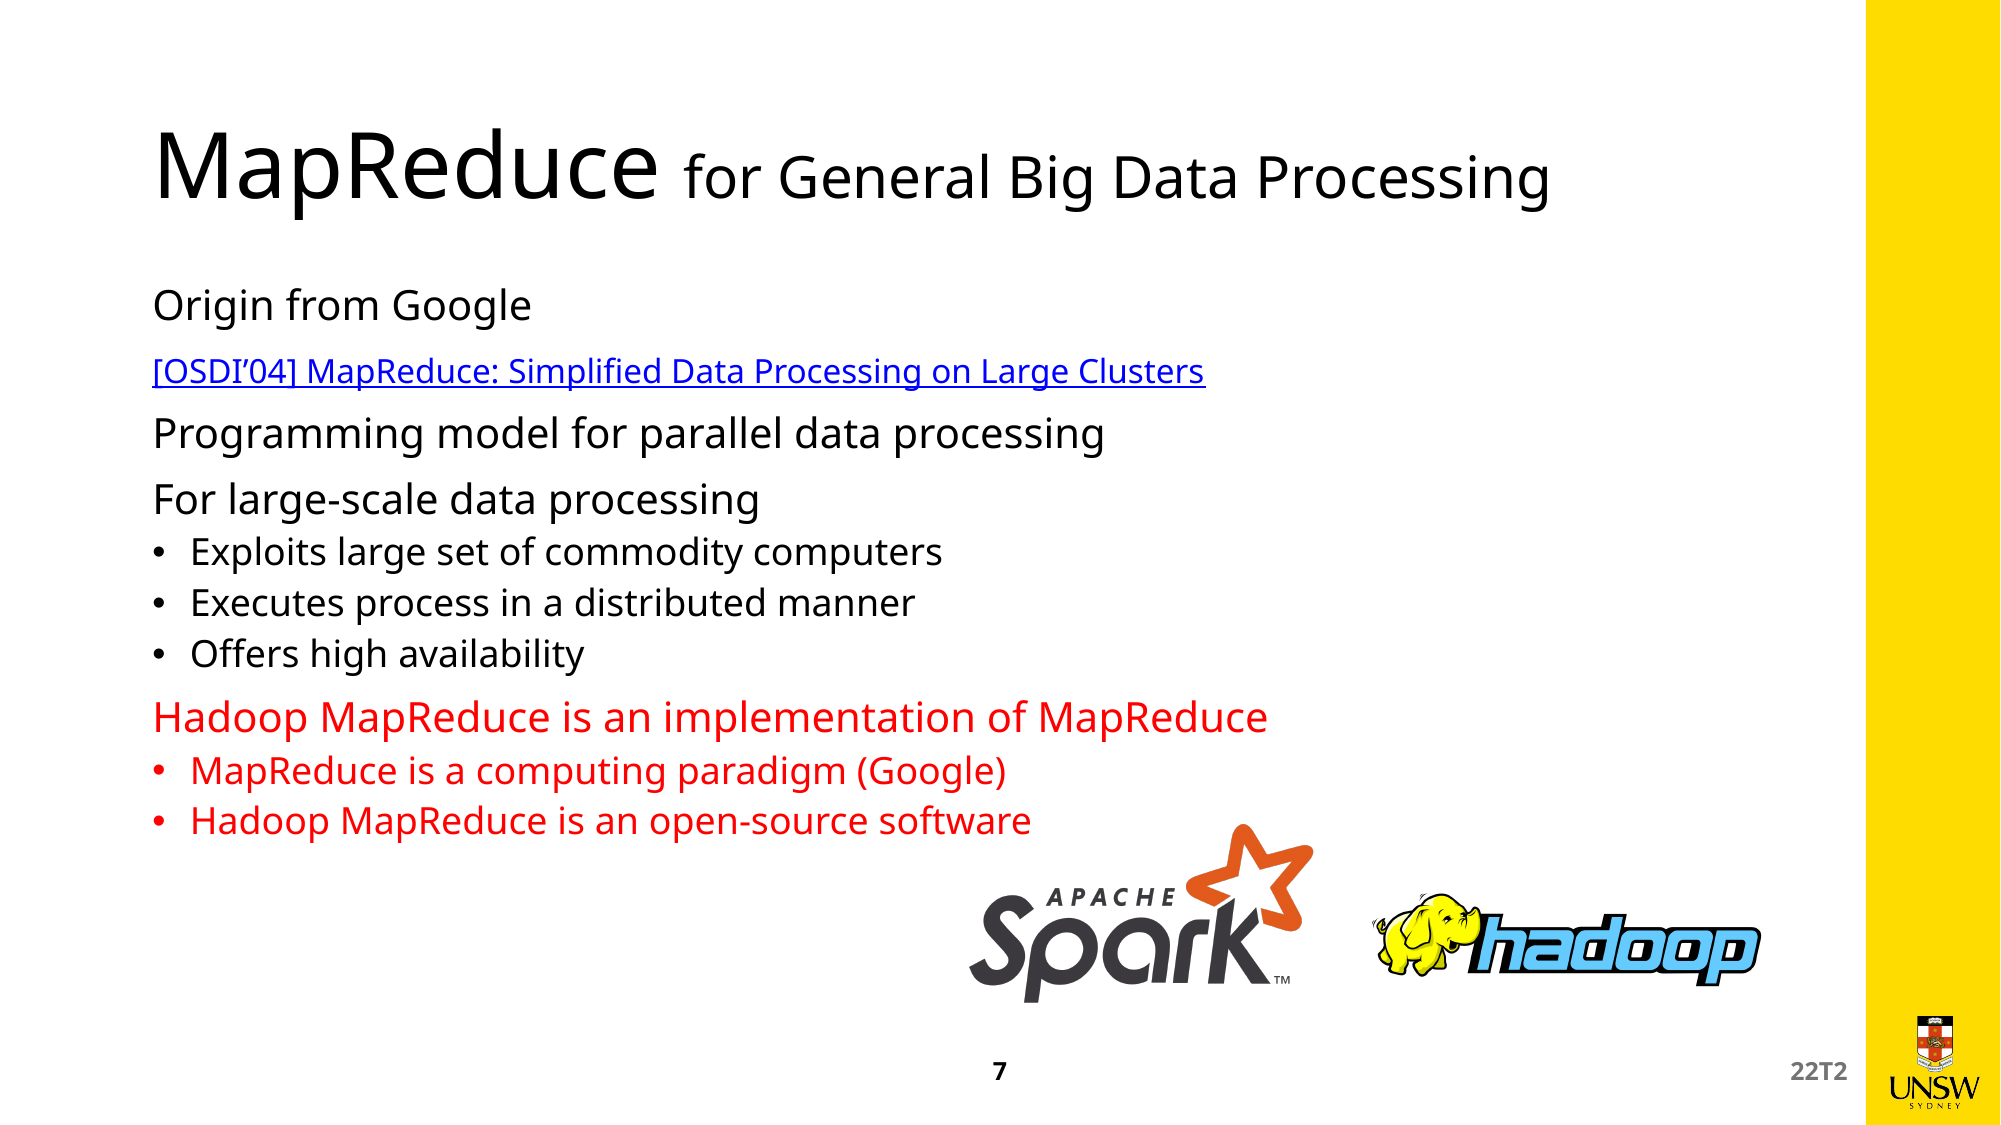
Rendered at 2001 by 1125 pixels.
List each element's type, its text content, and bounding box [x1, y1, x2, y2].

footer 22T2 [1225, 1042, 1863, 1103]
picture [969, 824, 1314, 1003]
title MapReduce for General Big Data Processing [137, 59, 1863, 277]
list Origin from Google [OSDI’04] MapReduce: Simplified Data Processing on Large Clusters Programming model for parallel data processing For large-scale data processing Exploits large set of commodity computers Executes process in a distributed manner Offers high availability Hadoop MapReduce is an implementation of MapReduce MapReduce is a computing paradigm (Google) Hadoop MapReduce is an open-source software [137, 277, 1863, 992]
picture [1890, 1016, 1980, 1109]
picture [1366, 887, 1767, 992]
slide_number 7 [774, 1042, 1225, 1103]
